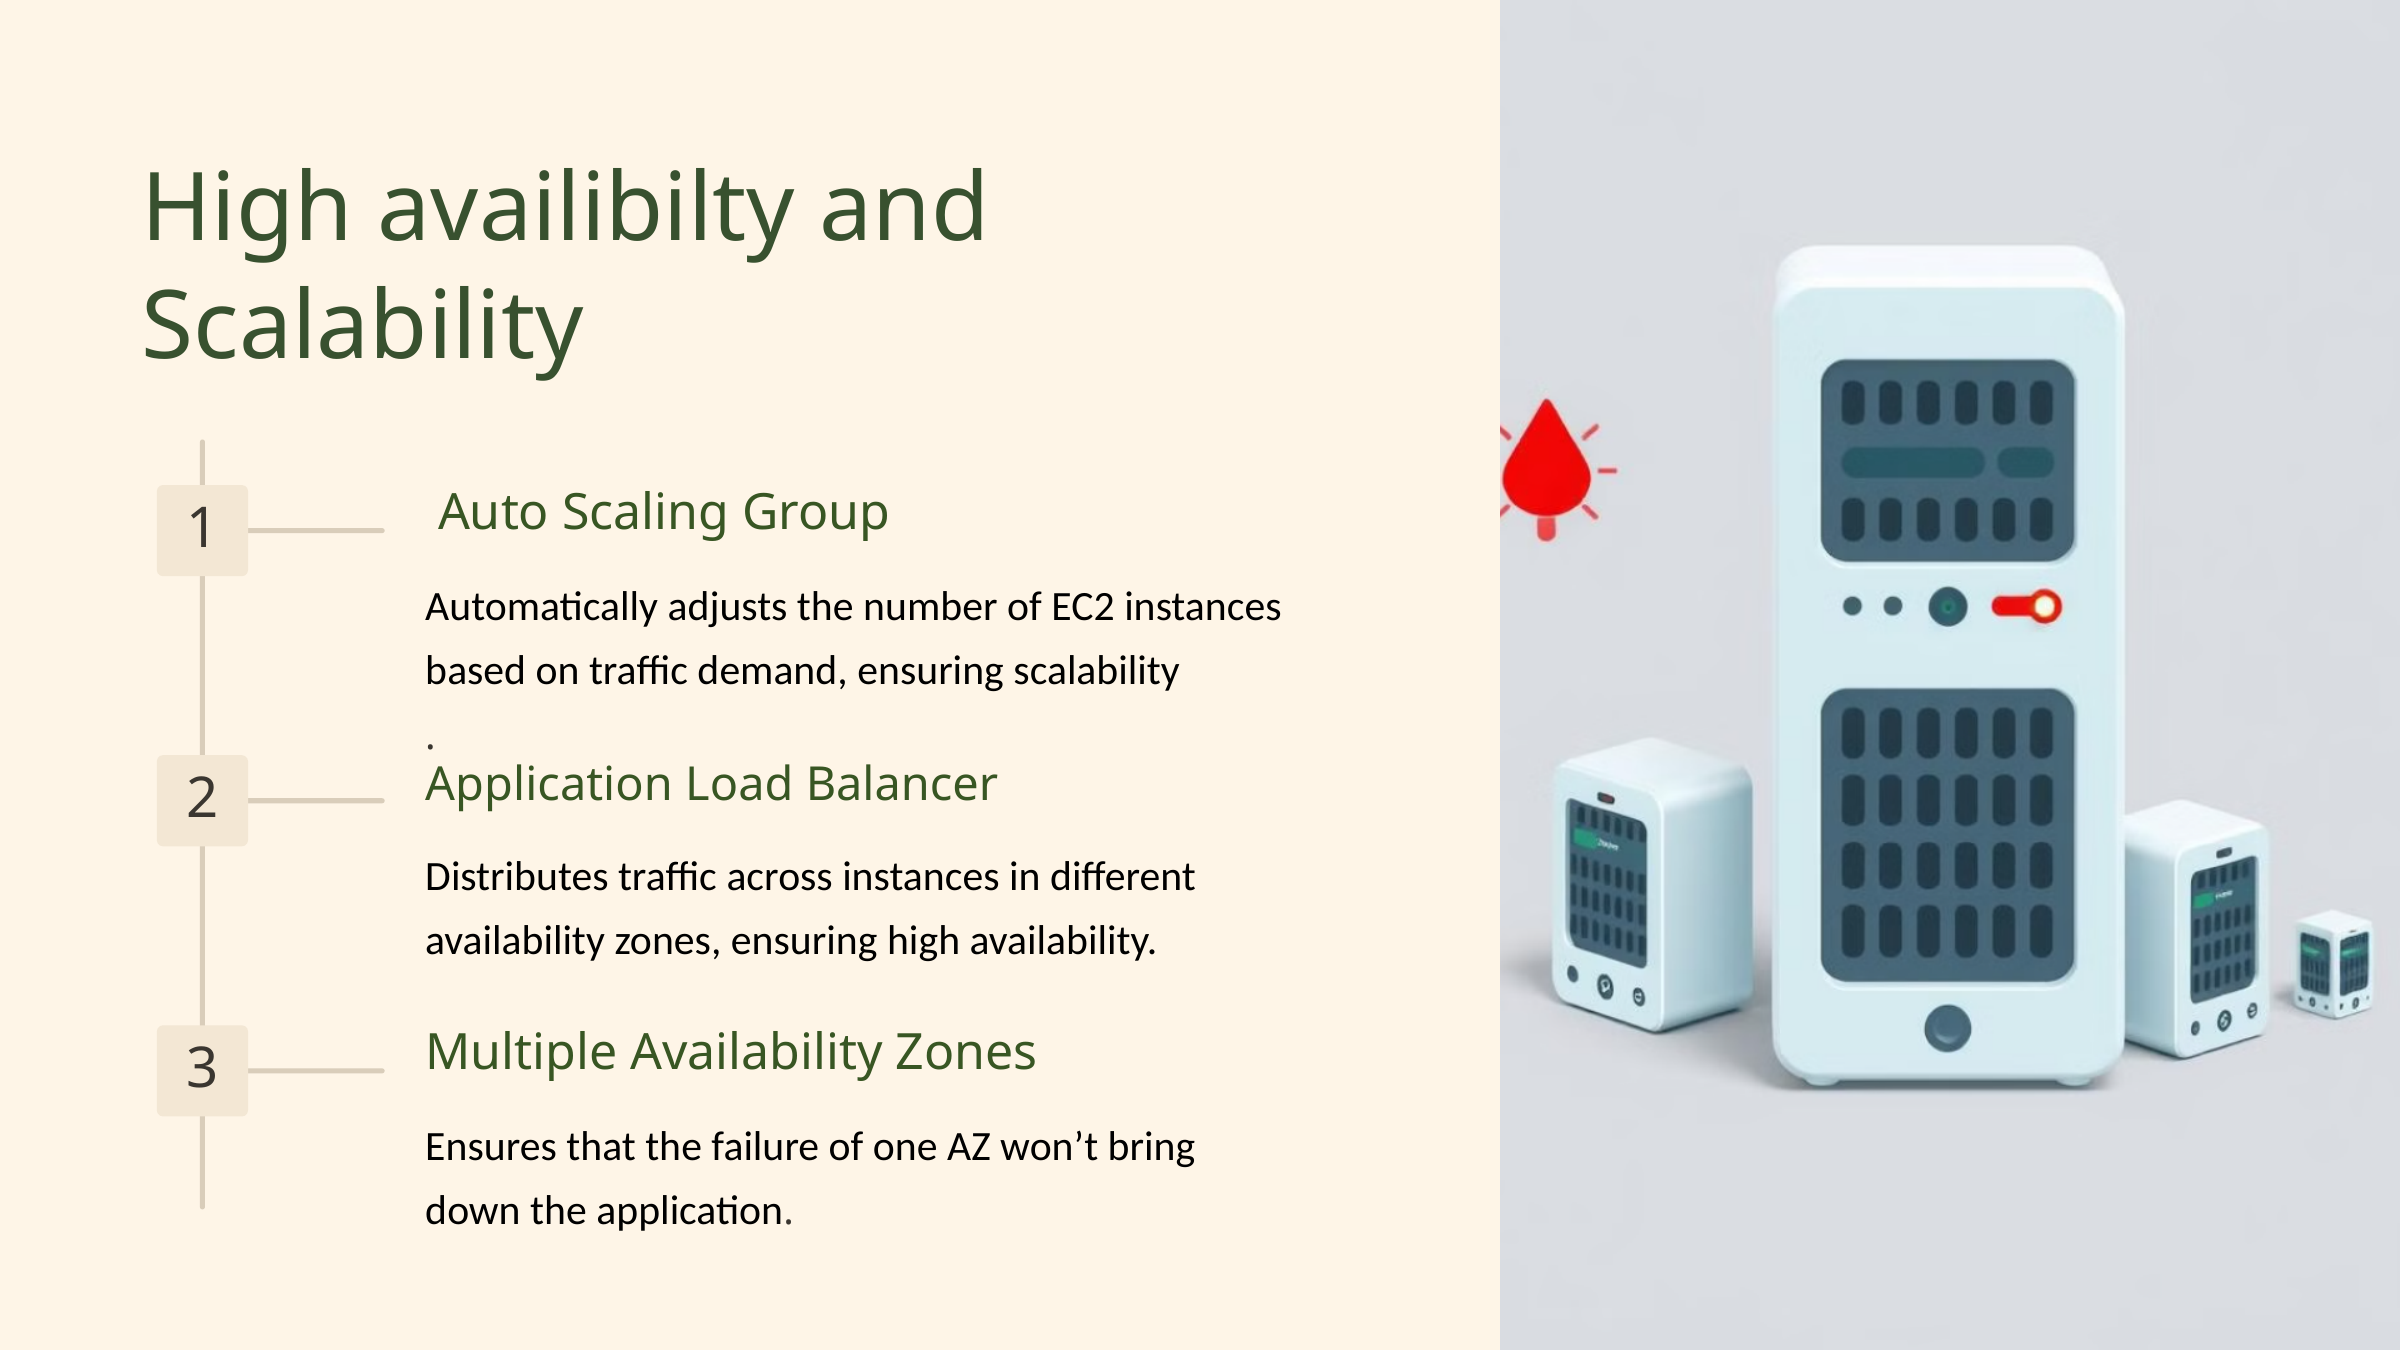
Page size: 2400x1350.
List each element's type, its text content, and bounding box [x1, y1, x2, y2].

text_box [249, 798, 385, 804]
text_box 2 [187, 772, 218, 830]
text_box Auto Scaling Group [425, 479, 1017, 540]
text_box [156, 485, 249, 577]
text_box [156, 755, 249, 847]
text_box 3 [186, 1042, 219, 1100]
text_box [199, 577, 205, 755]
text_box Automatically adjusts the number of EC2 instances based on traffic demand, ensuring scalability . [425, 563, 1359, 726]
text_box 1 [192, 501, 213, 560]
text_box [156, 1025, 249, 1117]
text_box [199, 439, 205, 485]
text_box [249, 1068, 385, 1074]
text_box Distributes traffic across instances in different availability zones, ensuring high availability. [425, 833, 1359, 996]
picture [1499, 0, 2400, 1350]
text_box High availibilty and Scalability [141, 140, 1359, 379]
text_box [199, 847, 205, 1025]
text_box Application Load Balancer [425, 750, 902, 810]
text_box Multiple Availability Zones [425, 1020, 902, 1080]
text_box [249, 528, 385, 534]
text_box Ensures that the failure of one AZ won’t bring down the application. [425, 1104, 1359, 1252]
text_box [199, 1117, 205, 1210]
